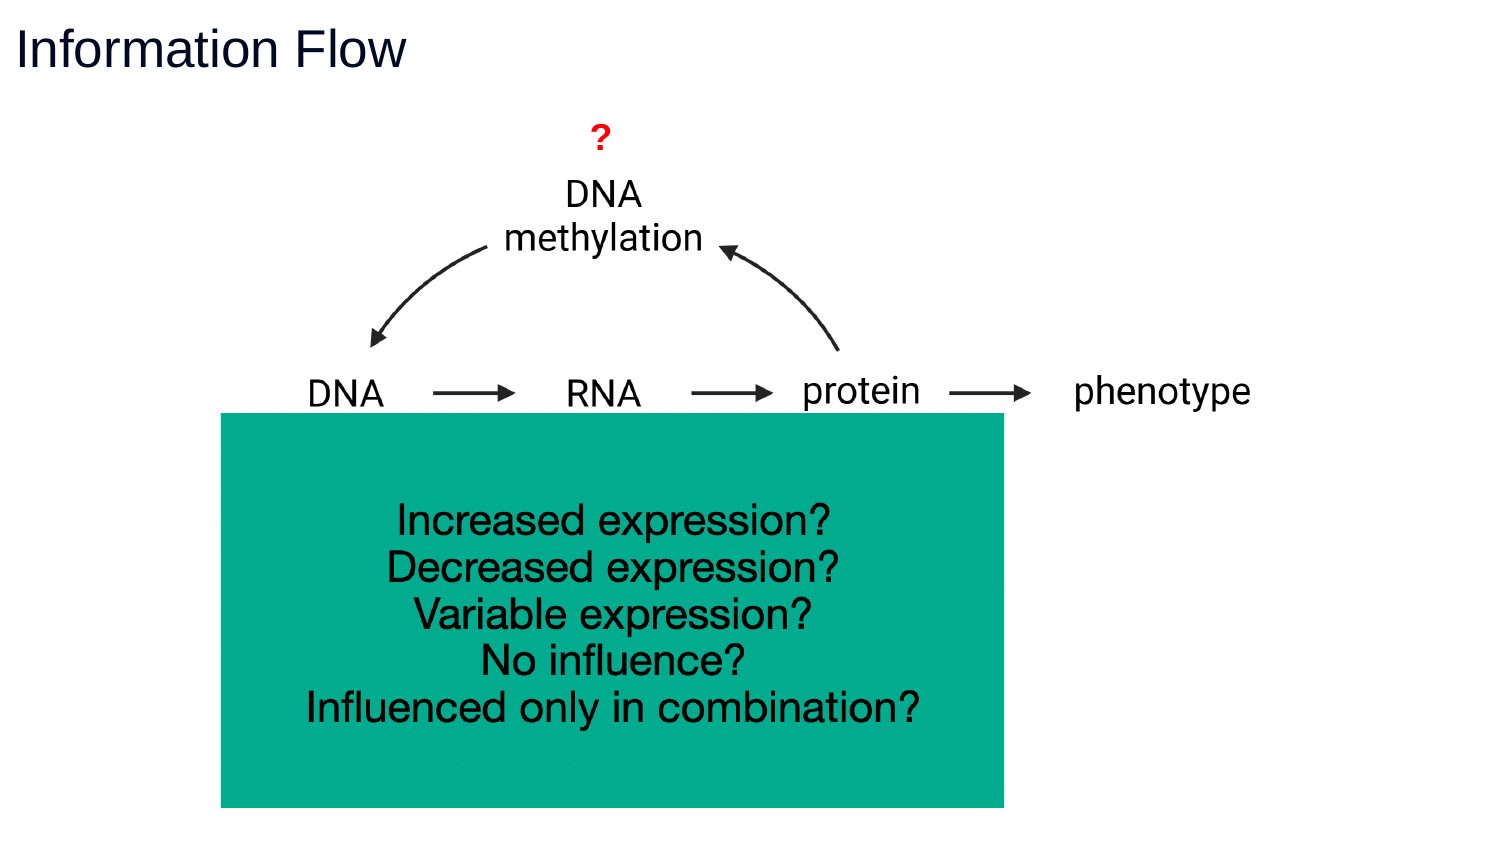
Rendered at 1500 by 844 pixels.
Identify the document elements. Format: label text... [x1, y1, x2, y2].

title Information Flow [0, 0, 1398, 94]
picture [208, 55, 1292, 808]
